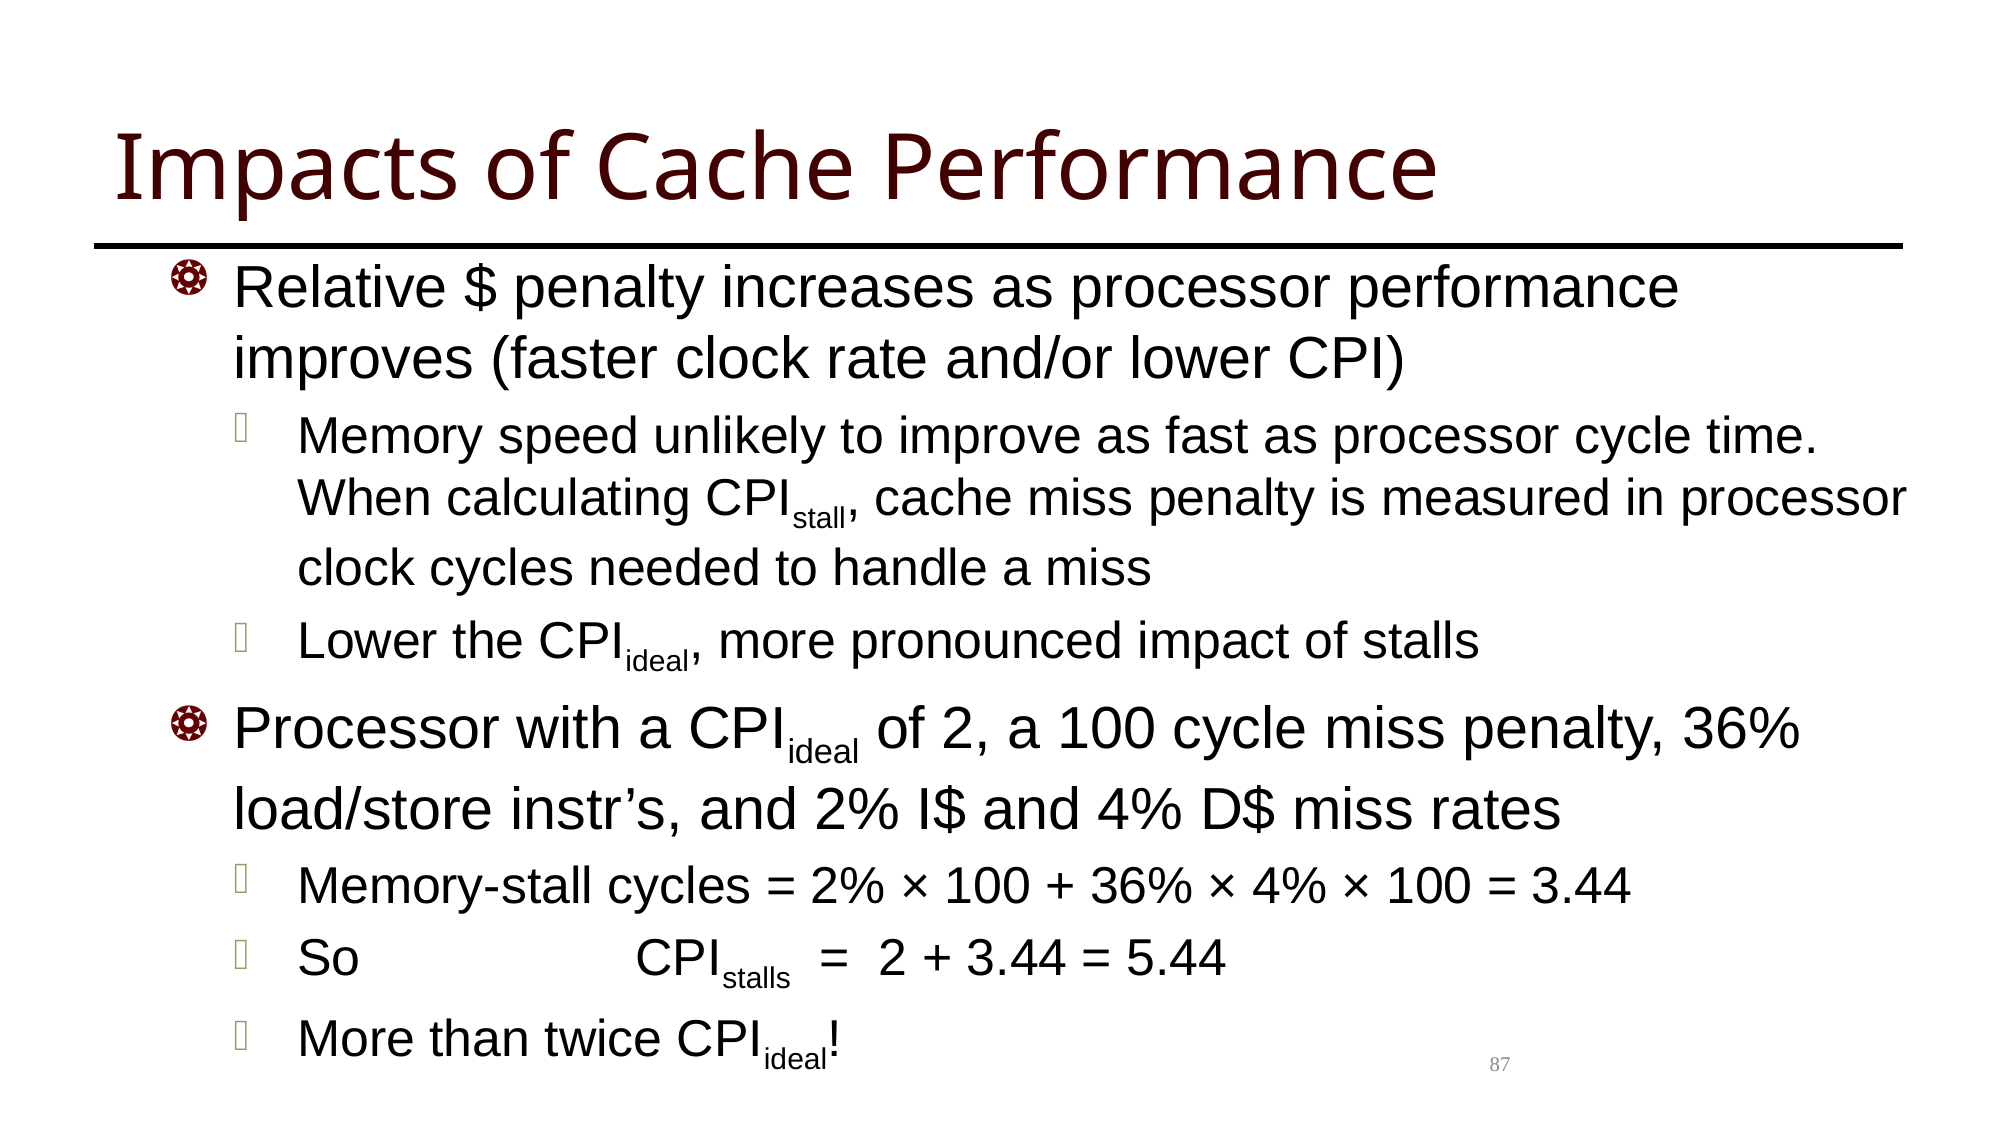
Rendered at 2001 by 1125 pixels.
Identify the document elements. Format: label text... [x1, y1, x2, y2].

slide_number 87 [1324, 1042, 1676, 1103]
title Impacts of Cache Performance [99, 37, 1901, 226]
list Relative $ penalty increases as processor performance improves (faster clock rate and/or lower CPI) Memory speed unlikely to improve as fast as processor cycle time. When calculating CPIstall, cache miss penalty is measured in processor clock cycles needed to handle a miss Lower the CPIideal, more pronounced impact of stalls Processor with a CPIideal of 2, a 100 cycle miss penalty, 36% load/store instr’s, and 2% I$ and 4% D$ miss rates Memory-stall cycles = 2% × 100 + 36% × 4% × 100 = 3.44 So CPIstalls = 2 + 3.44 = 5.44 More than twice CPIideal! [149, 240, 1938, 1092]
